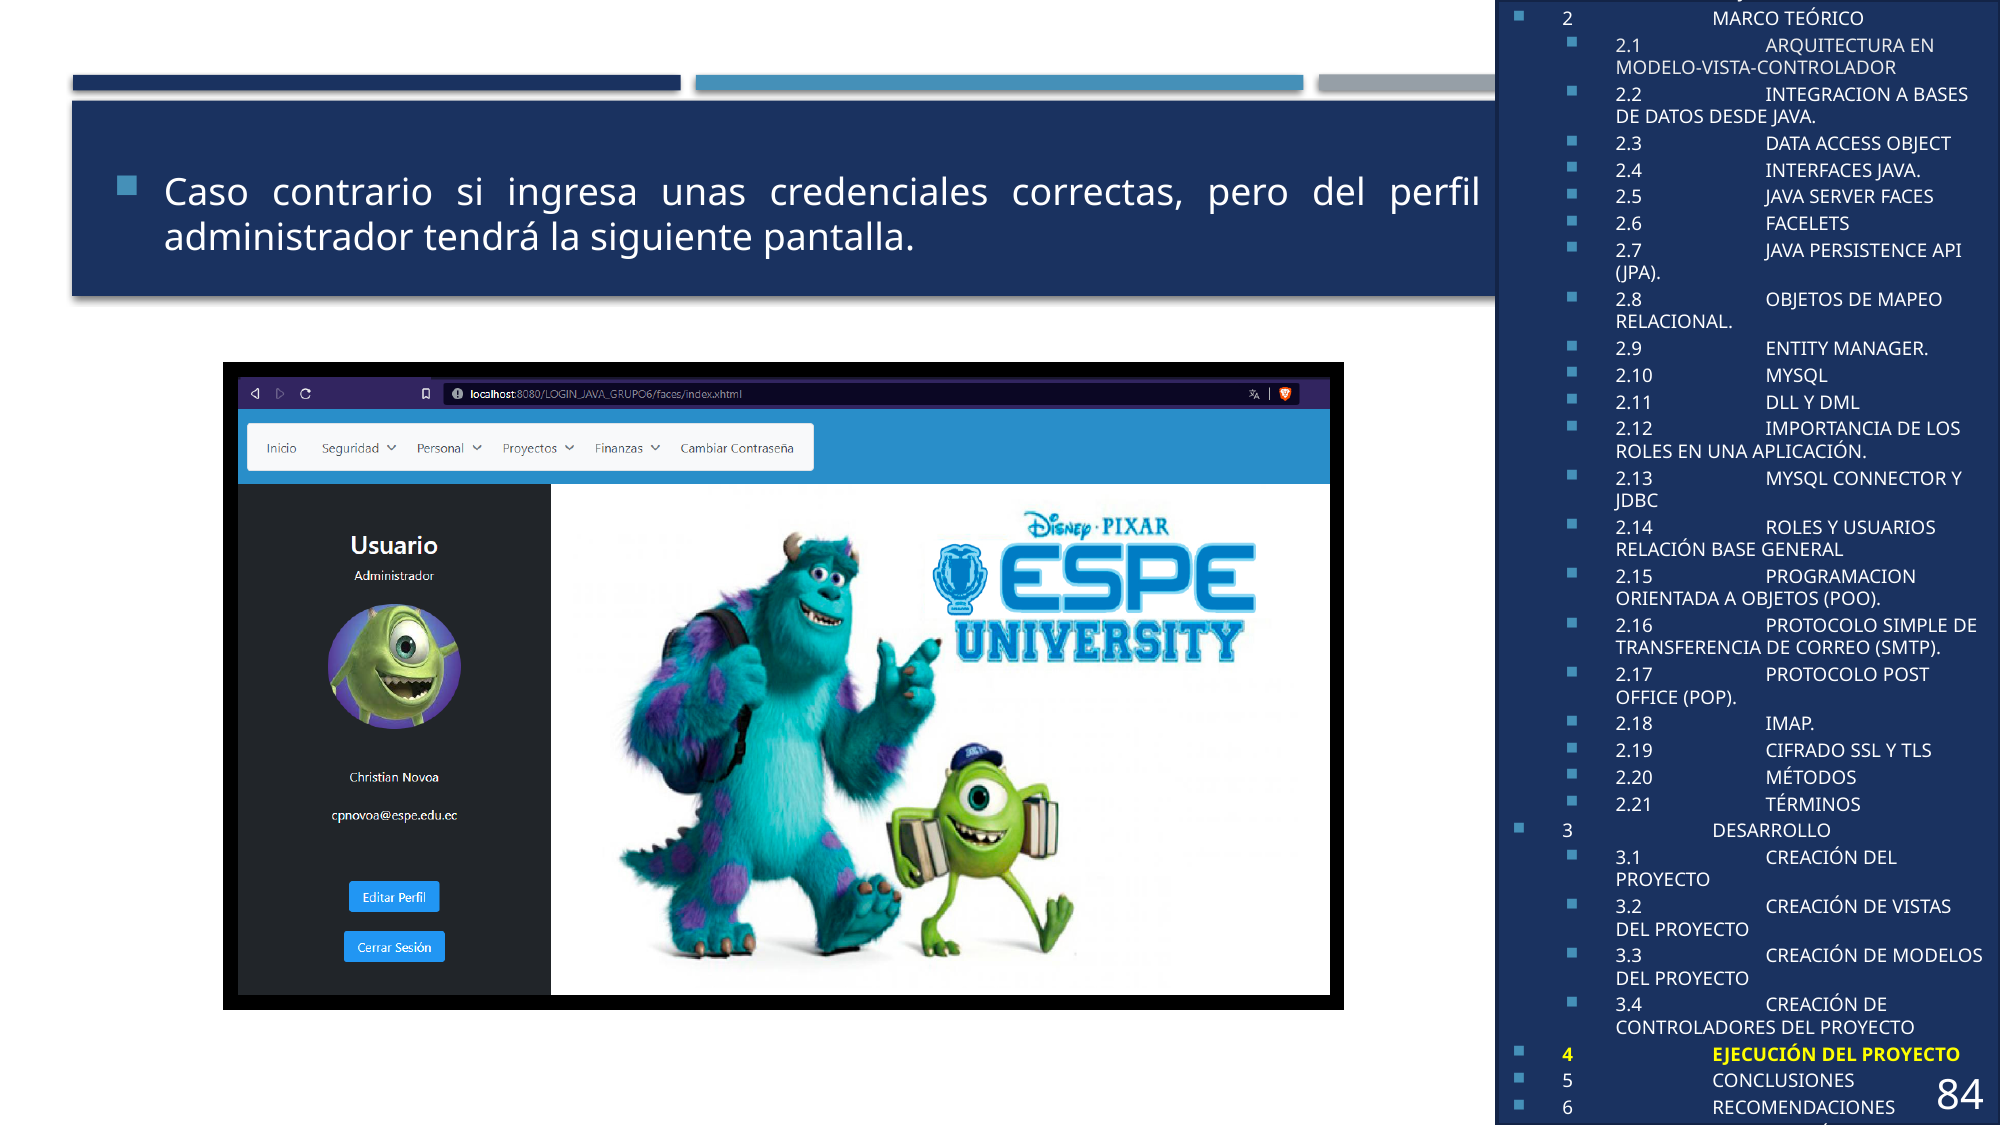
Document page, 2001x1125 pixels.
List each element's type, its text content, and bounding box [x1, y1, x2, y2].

text_box Caso contrario si ingresa unas credenciales correctas, pero del perfil administrador tendrá la siguiente pantalla. [98, 129, 1490, 296]
picture [237, 375, 1331, 996]
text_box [1496, 0, 2000, 1125]
